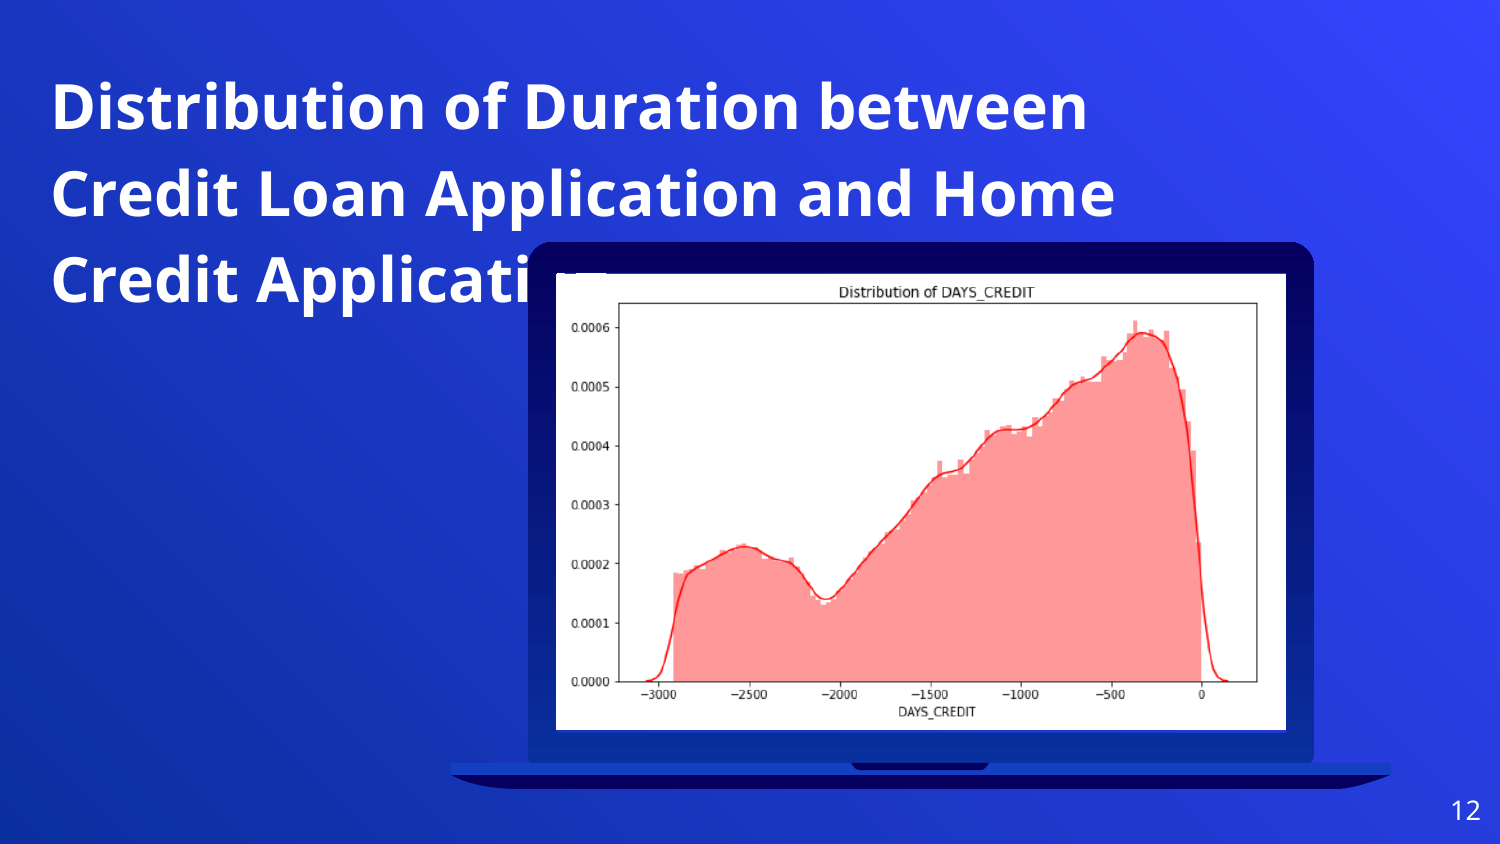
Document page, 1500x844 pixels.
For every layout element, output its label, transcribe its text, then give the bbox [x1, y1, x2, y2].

list Distribution of Duration between Credit Loan Application and Home Credit Application [50, 90, 1288, 281]
slide_number ‹#› [1391, 779, 1482, 844]
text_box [450, 241, 1392, 790]
